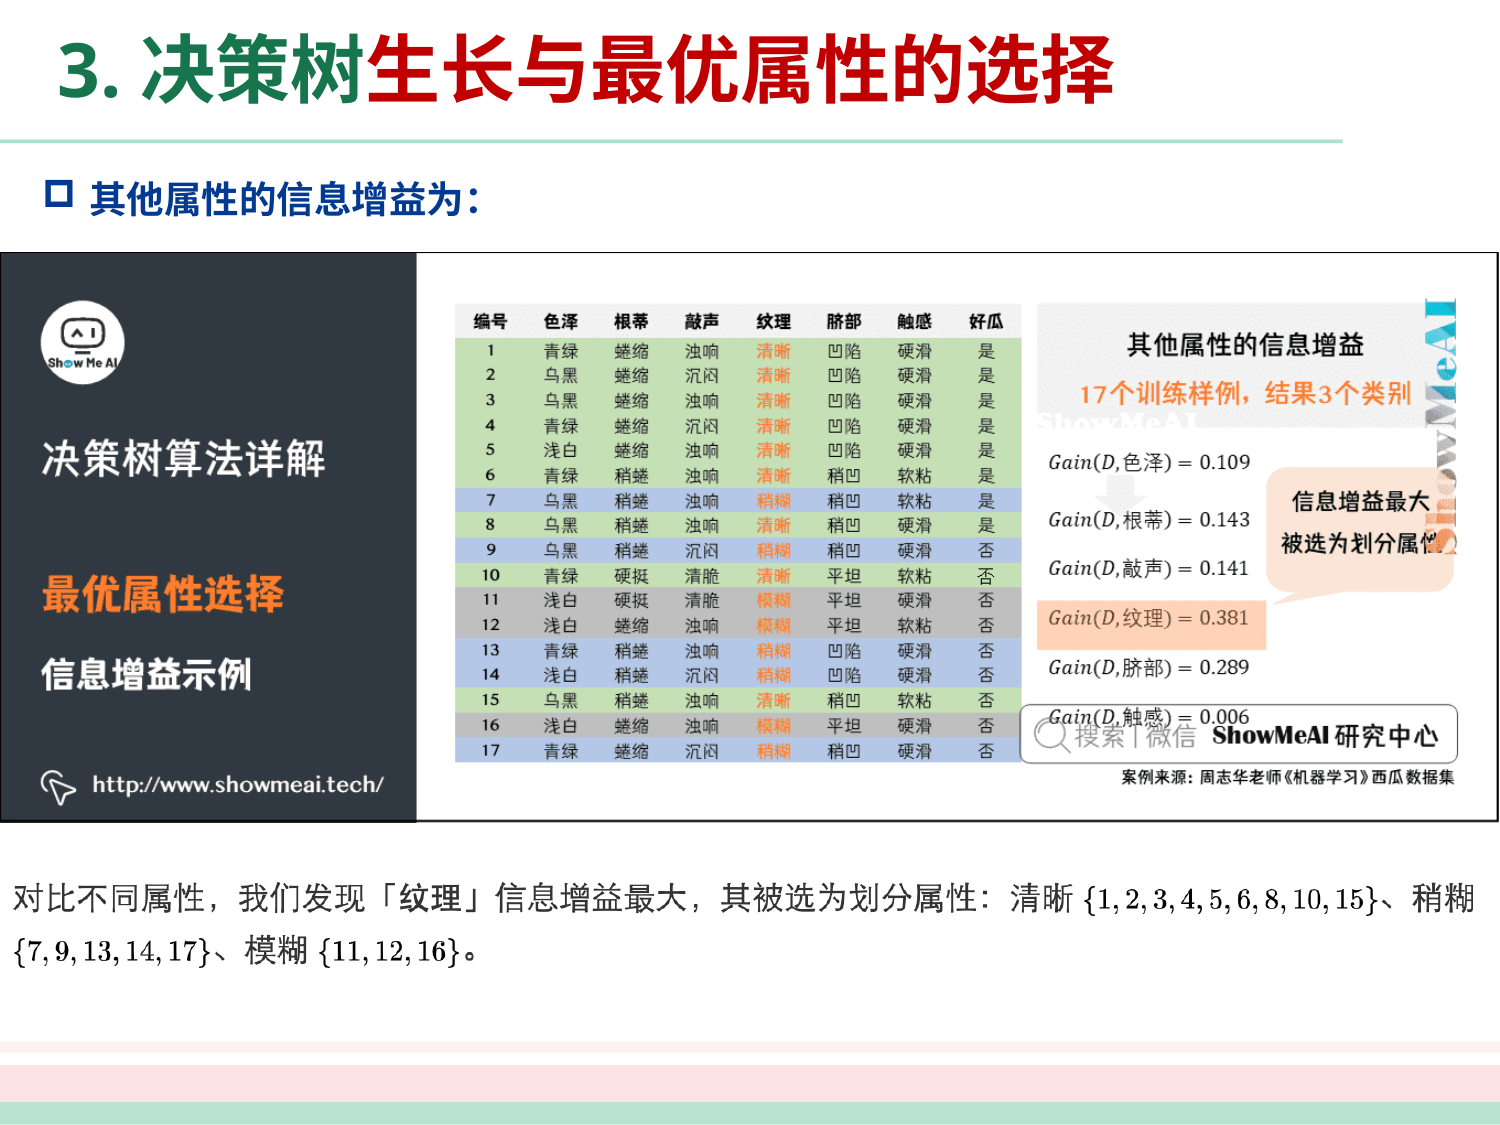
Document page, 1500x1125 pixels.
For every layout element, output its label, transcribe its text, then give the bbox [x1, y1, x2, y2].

picture [0, 0, 1500, 1125]
title 3.决策树生长与最优属性的选择 [42, 8, 1223, 138]
text_box 其他属性的信息增益为： [27, 146, 1402, 229]
